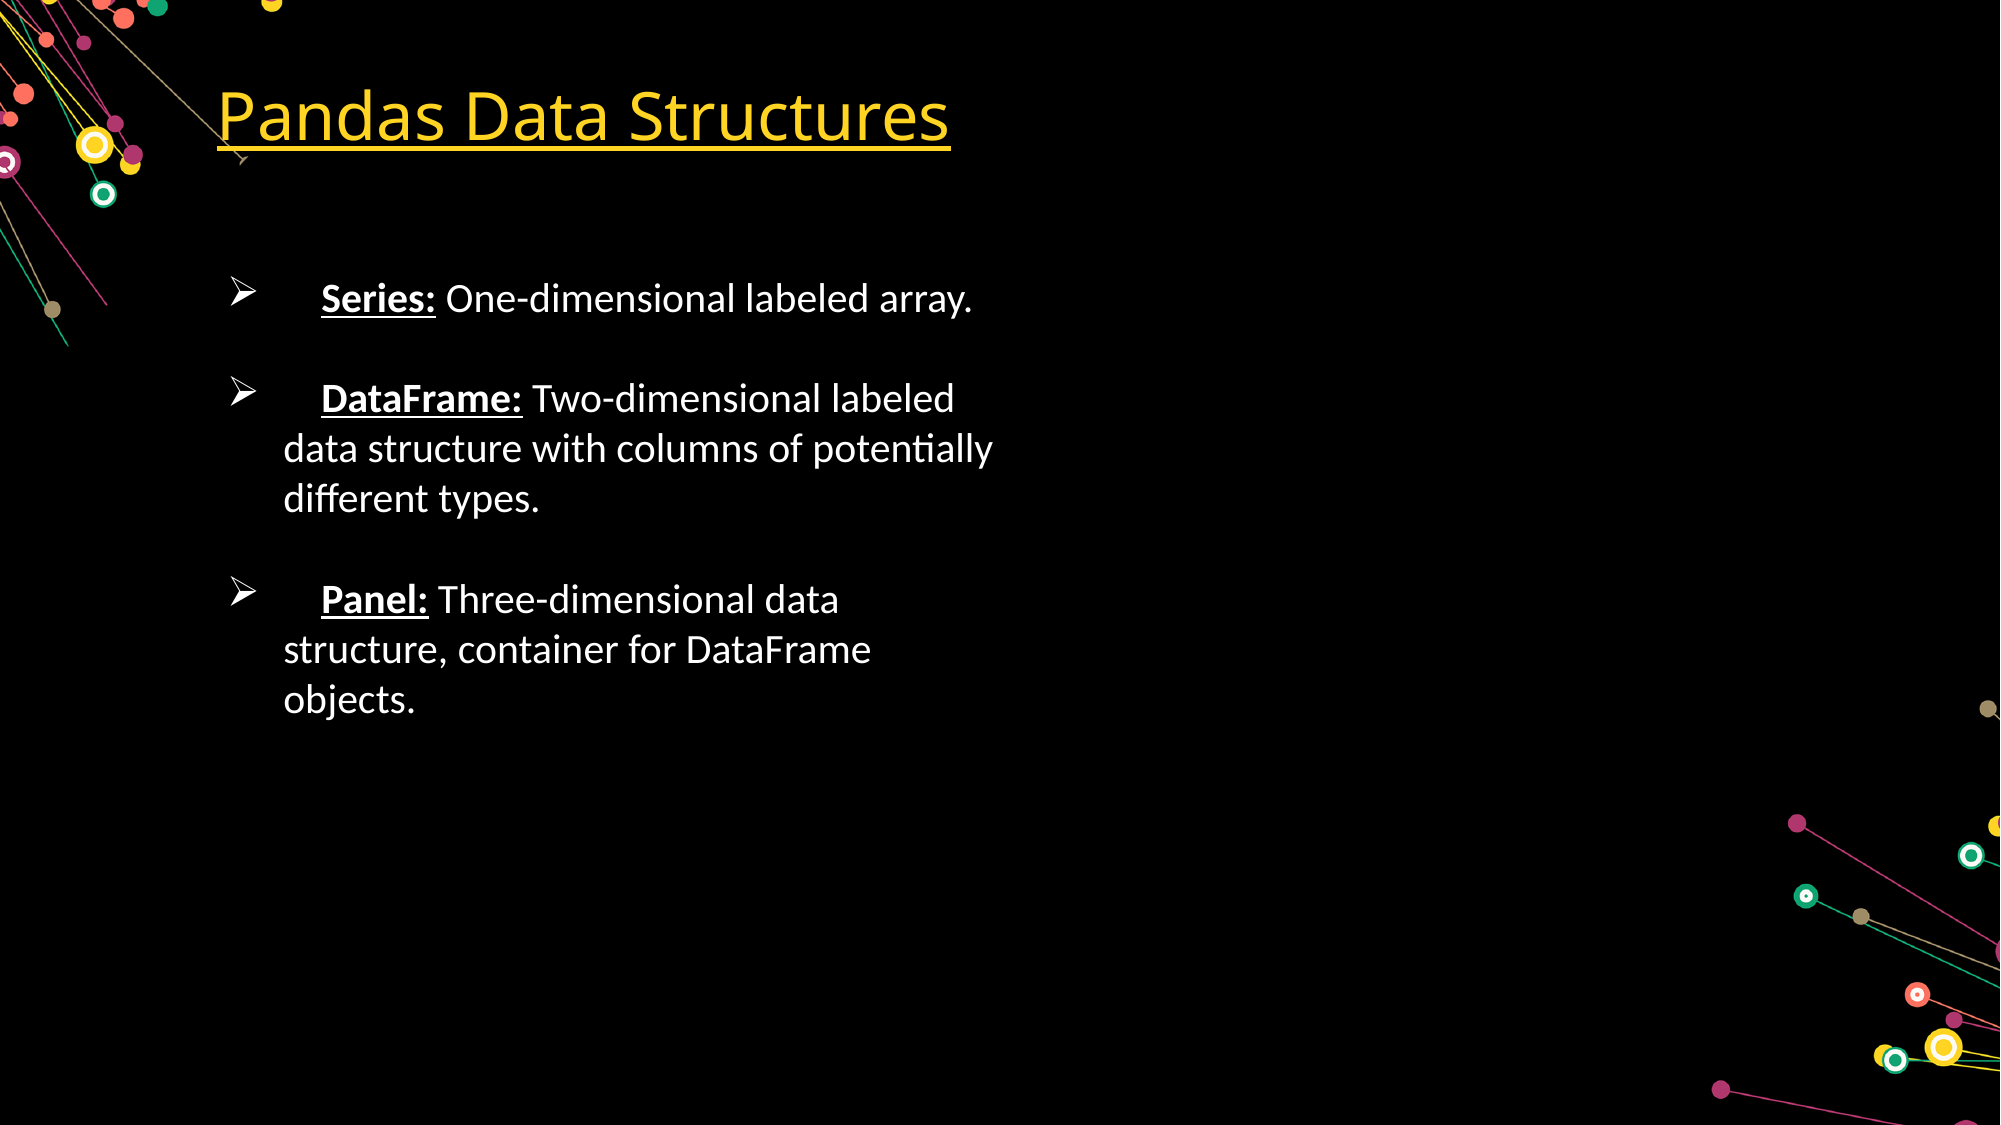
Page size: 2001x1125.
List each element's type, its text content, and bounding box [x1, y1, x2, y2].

picture [0, 0, 2000, 1125]
text_box Pandas Data Structures [193, 66, 1389, 162]
text_box Series: One-dimensional labeled array. DataFrame: Two-dimensional labeled data structure with columns of potentially different types. Panel: Three-dimensional data structure, container for DataFrame objects. [193, 263, 1027, 729]
